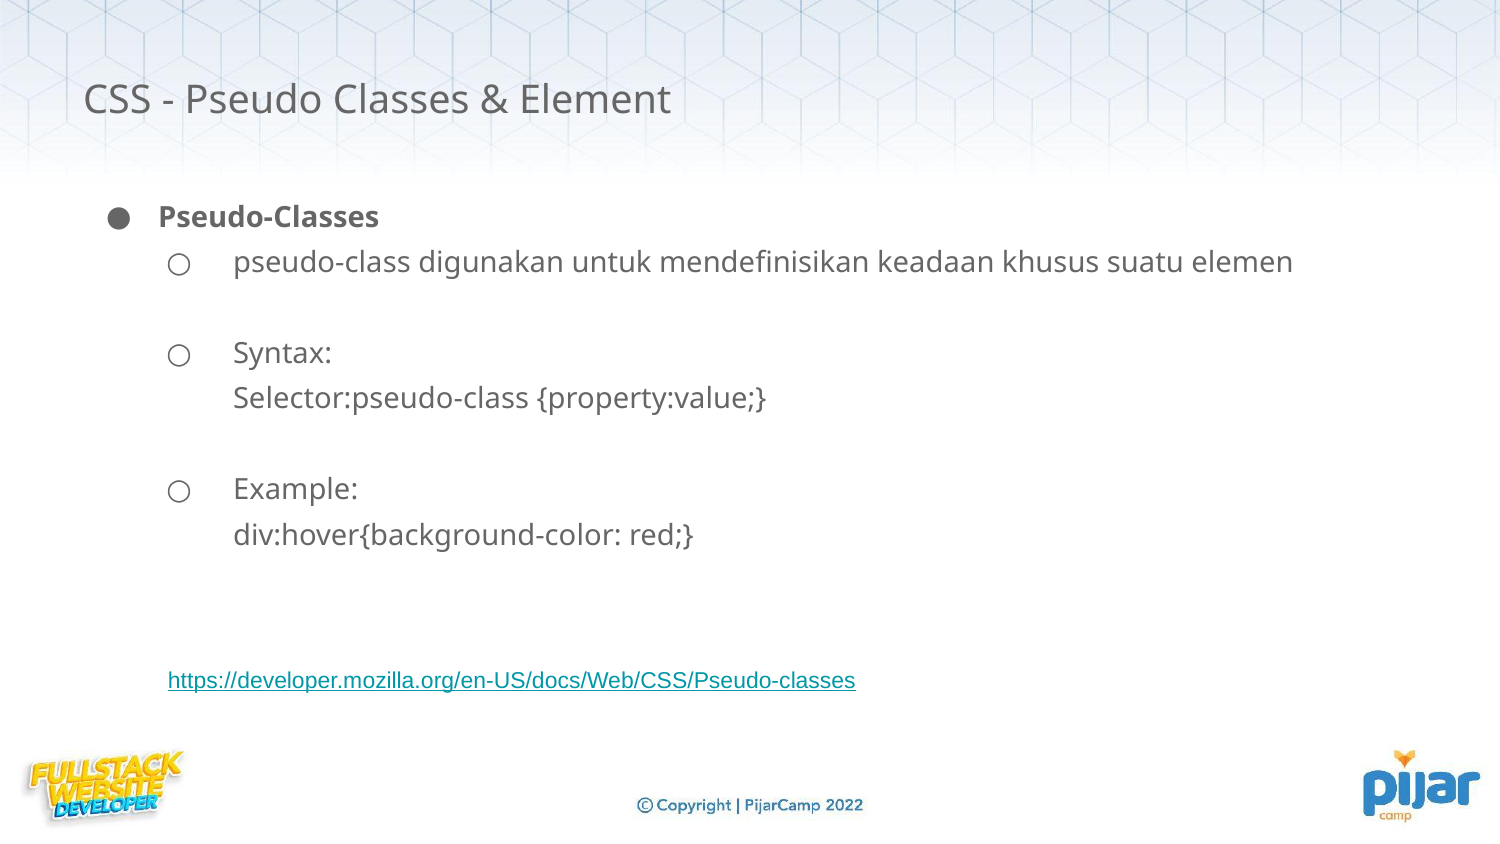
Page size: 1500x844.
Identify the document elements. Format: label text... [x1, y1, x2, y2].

subtitle CSS - Pseudo Classes & Element [68, 56, 1030, 147]
subtitle Pseudo-Classes pseudo-class digunakan untuk mendefinisikan keadaan khusus suatu elemen Syntax: Selector:pseudo-class {property:value;} Example: div:hover{background-color: red;} [68, 172, 1431, 715]
picture [0, 0, 1500, 844]
text_box https://developer.mozilla.org/en-US/docs/Web/CSS/Pseudo-classes [152, 650, 1059, 726]
